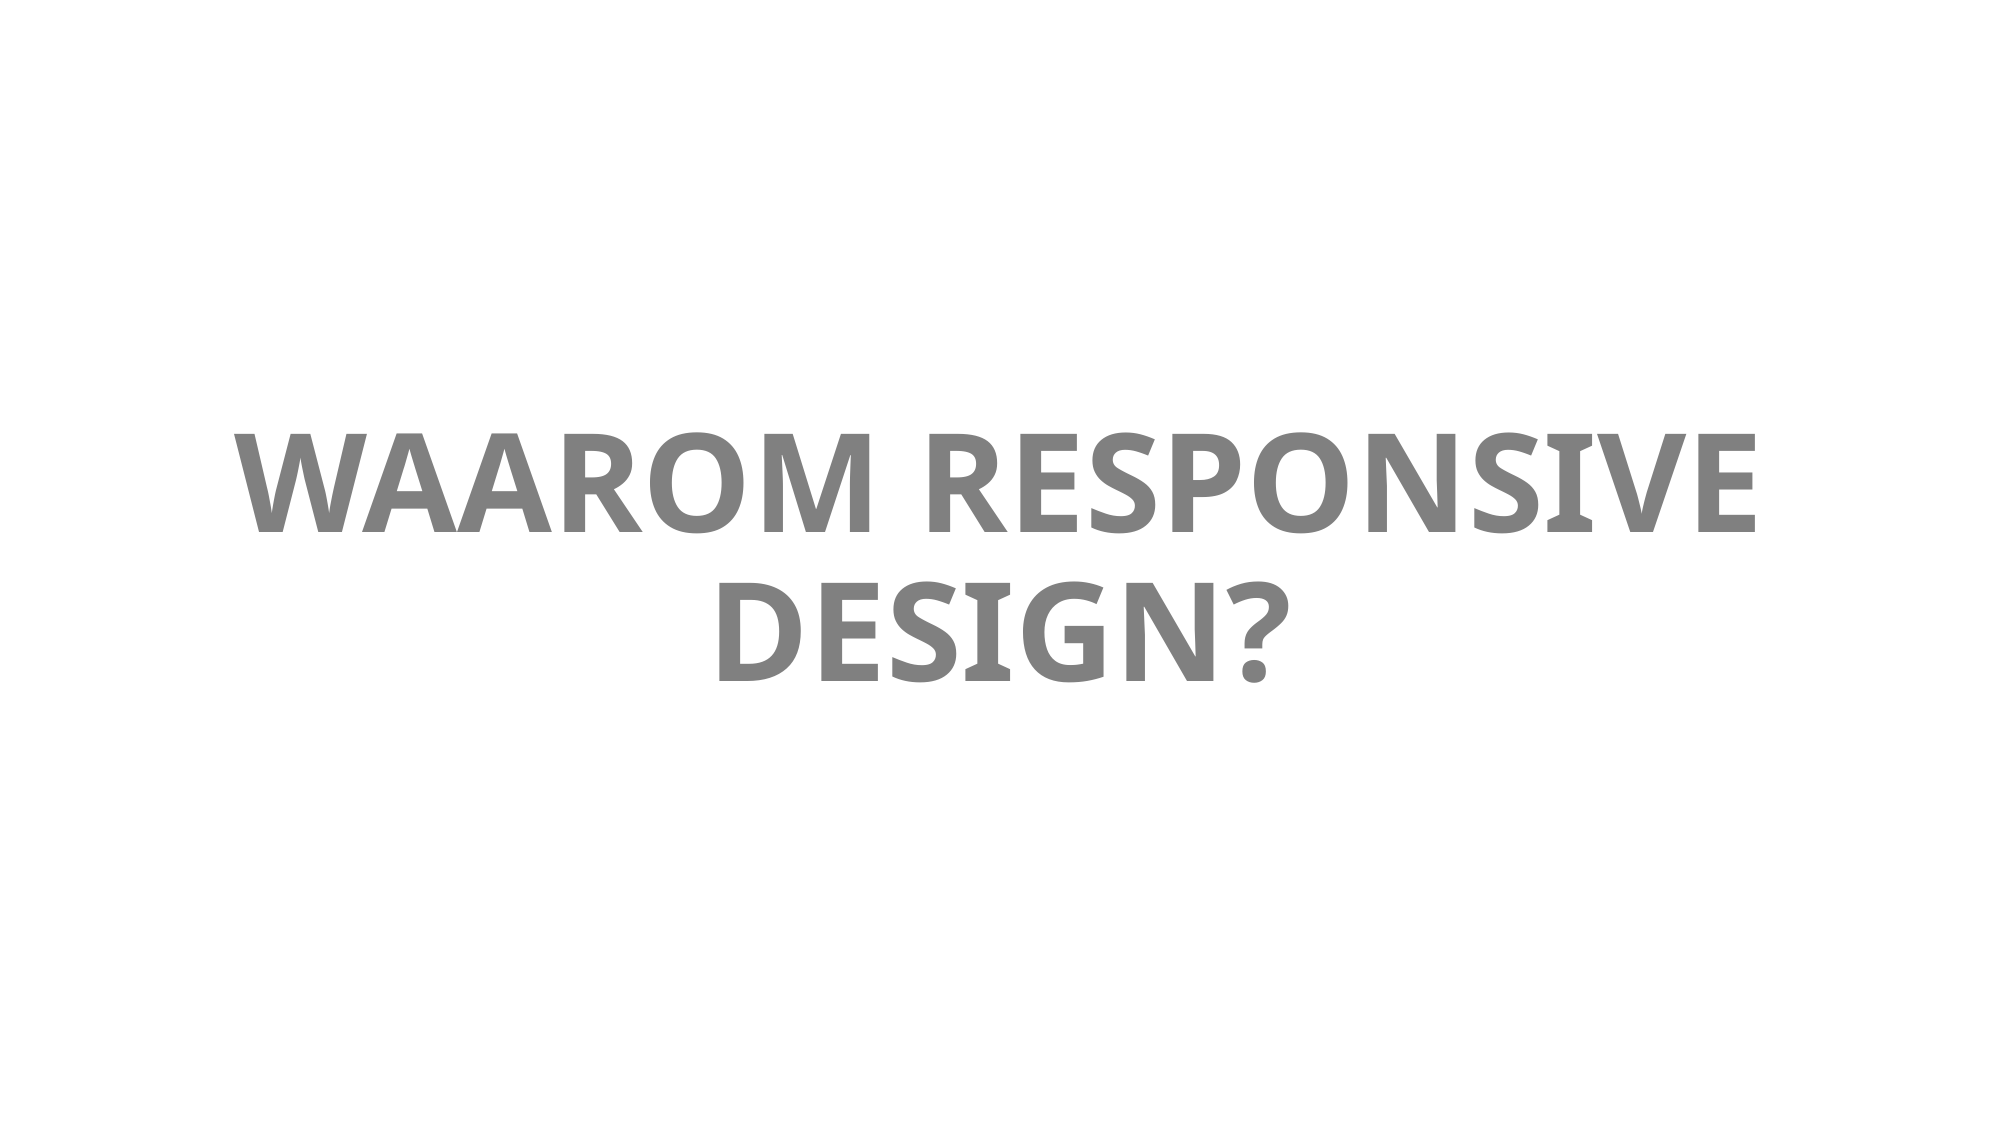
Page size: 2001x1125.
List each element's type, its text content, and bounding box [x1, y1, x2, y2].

title WAAROM RESPONSIVE DESIGN? [137, 453, 1863, 672]
